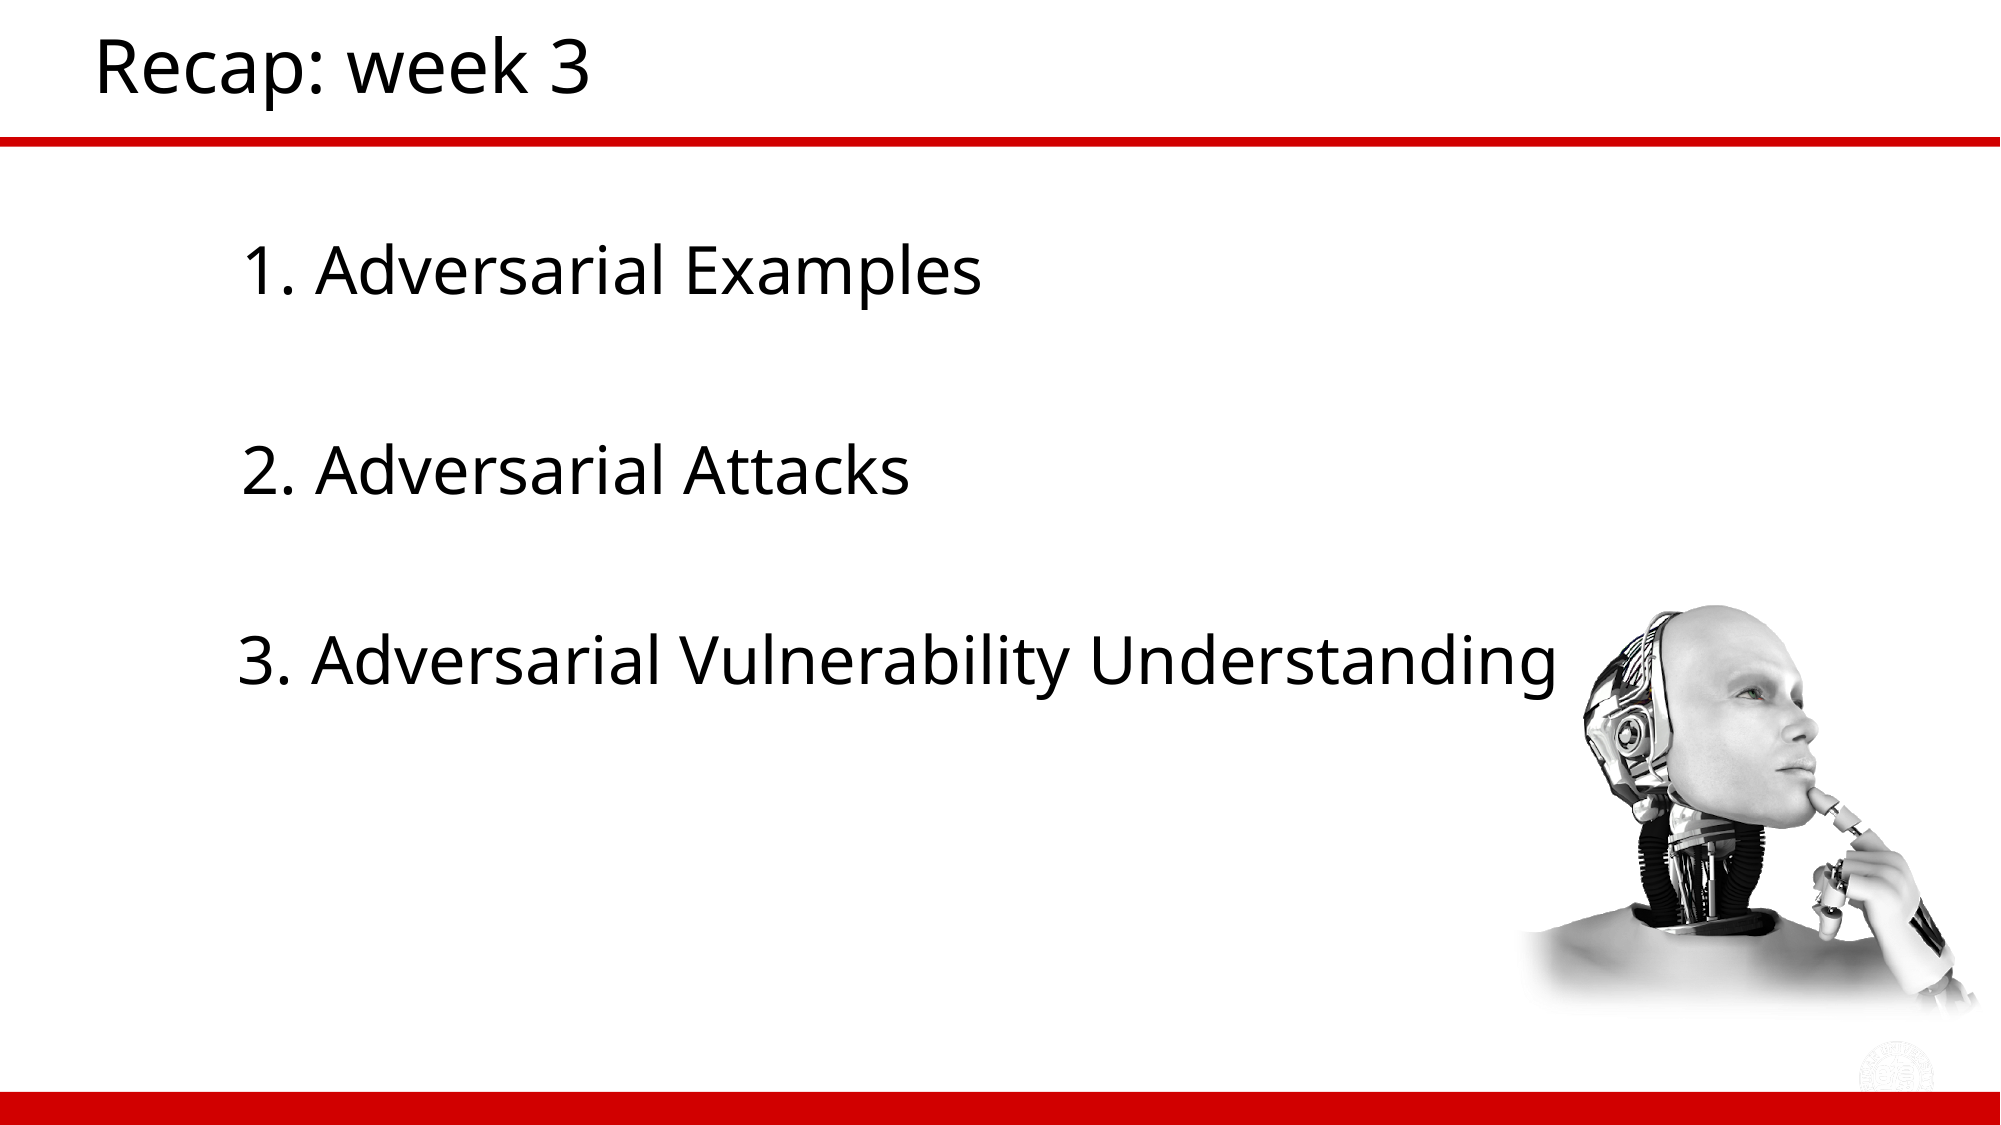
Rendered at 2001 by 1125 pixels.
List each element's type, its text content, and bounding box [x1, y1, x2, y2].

text_box 3. Adversarial Vulnerability Understanding [195, 610, 1513, 705]
title Recap: week 3 [78, 21, 1709, 116]
text_box 2. Adversarial Attacks [199, 420, 1520, 516]
picture [1513, 586, 2000, 1022]
text_box 1. Adversarial Examples [199, 220, 1520, 316]
